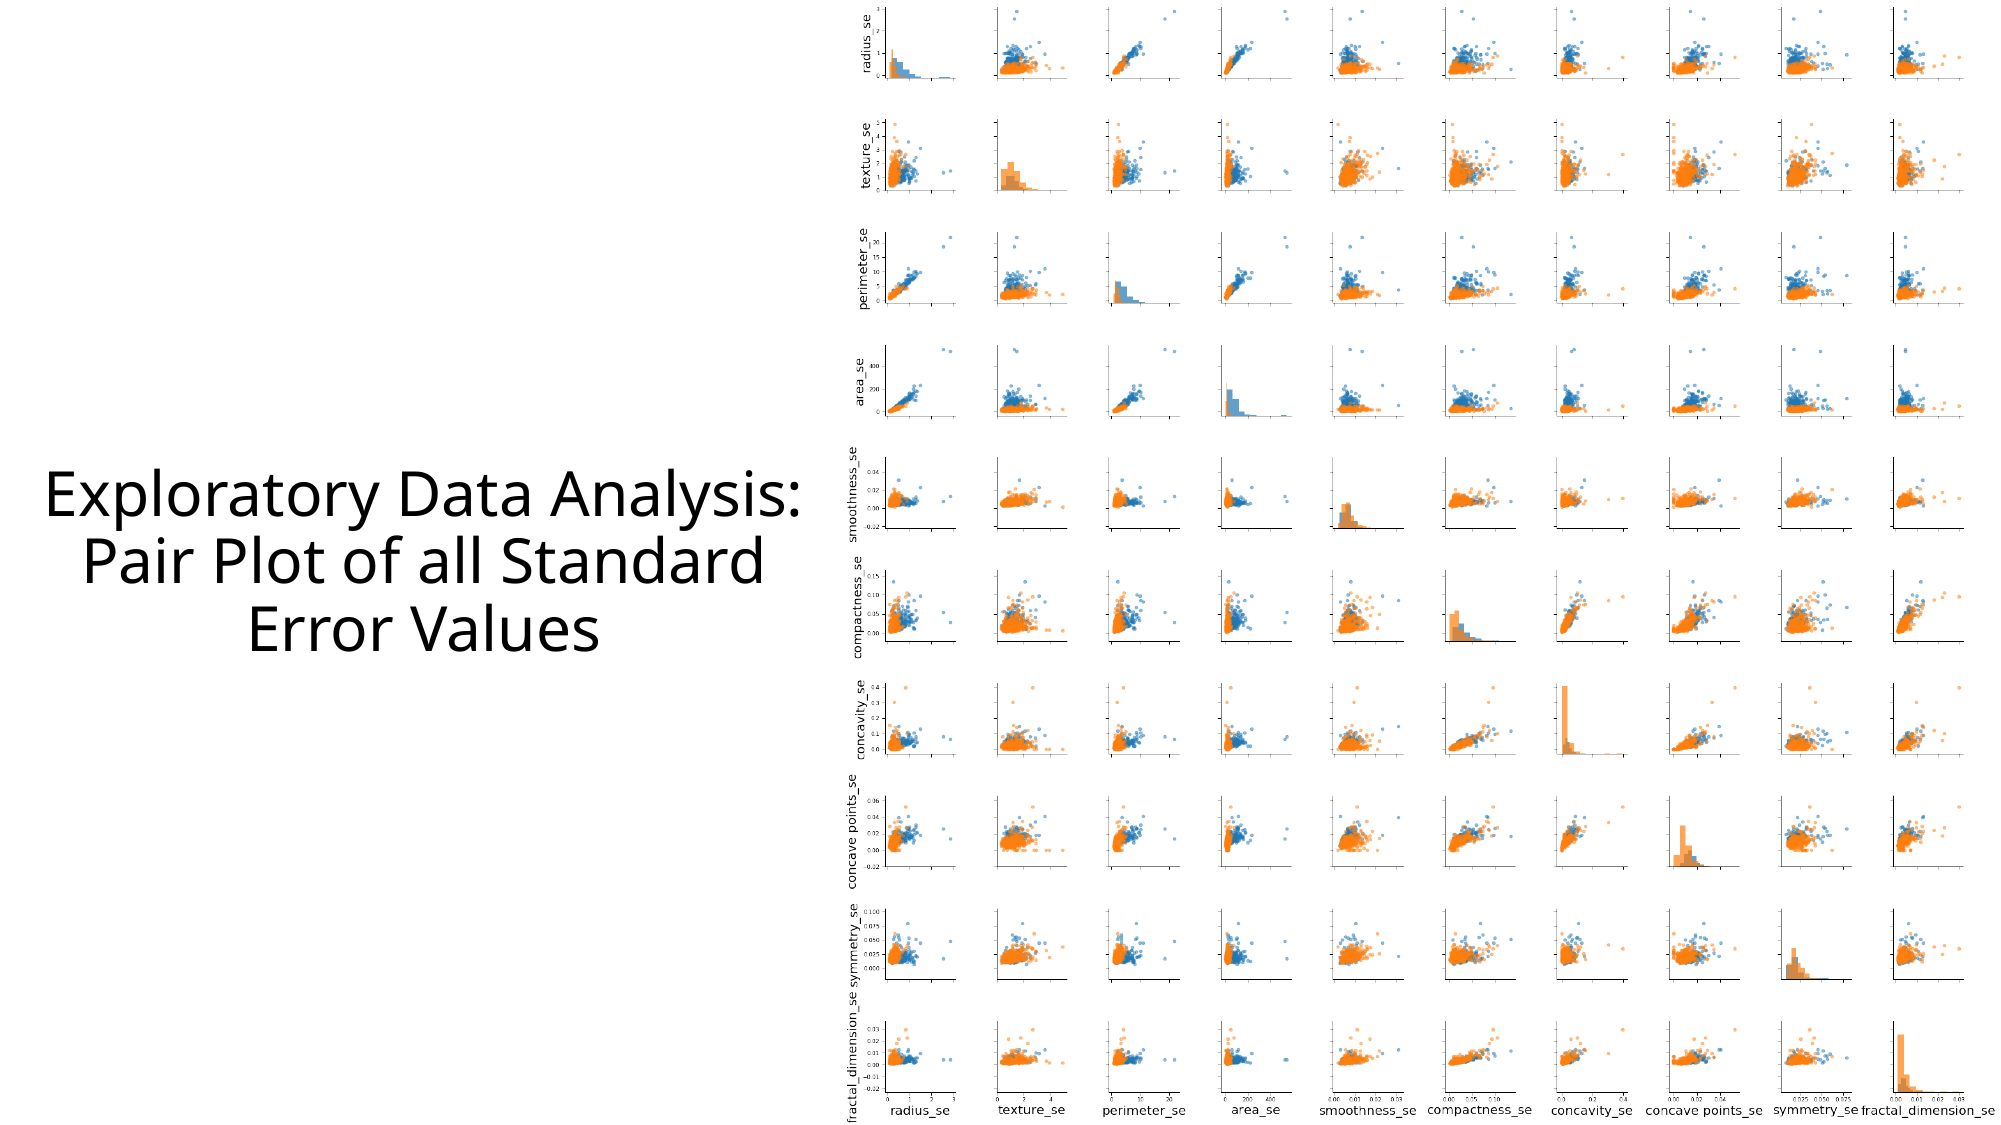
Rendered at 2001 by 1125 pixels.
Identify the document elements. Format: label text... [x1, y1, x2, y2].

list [842, 0, 2000, 1125]
title Exploratory Data Analysis: Pair Plot of all Standard Error Values [22, 454, 825, 673]
